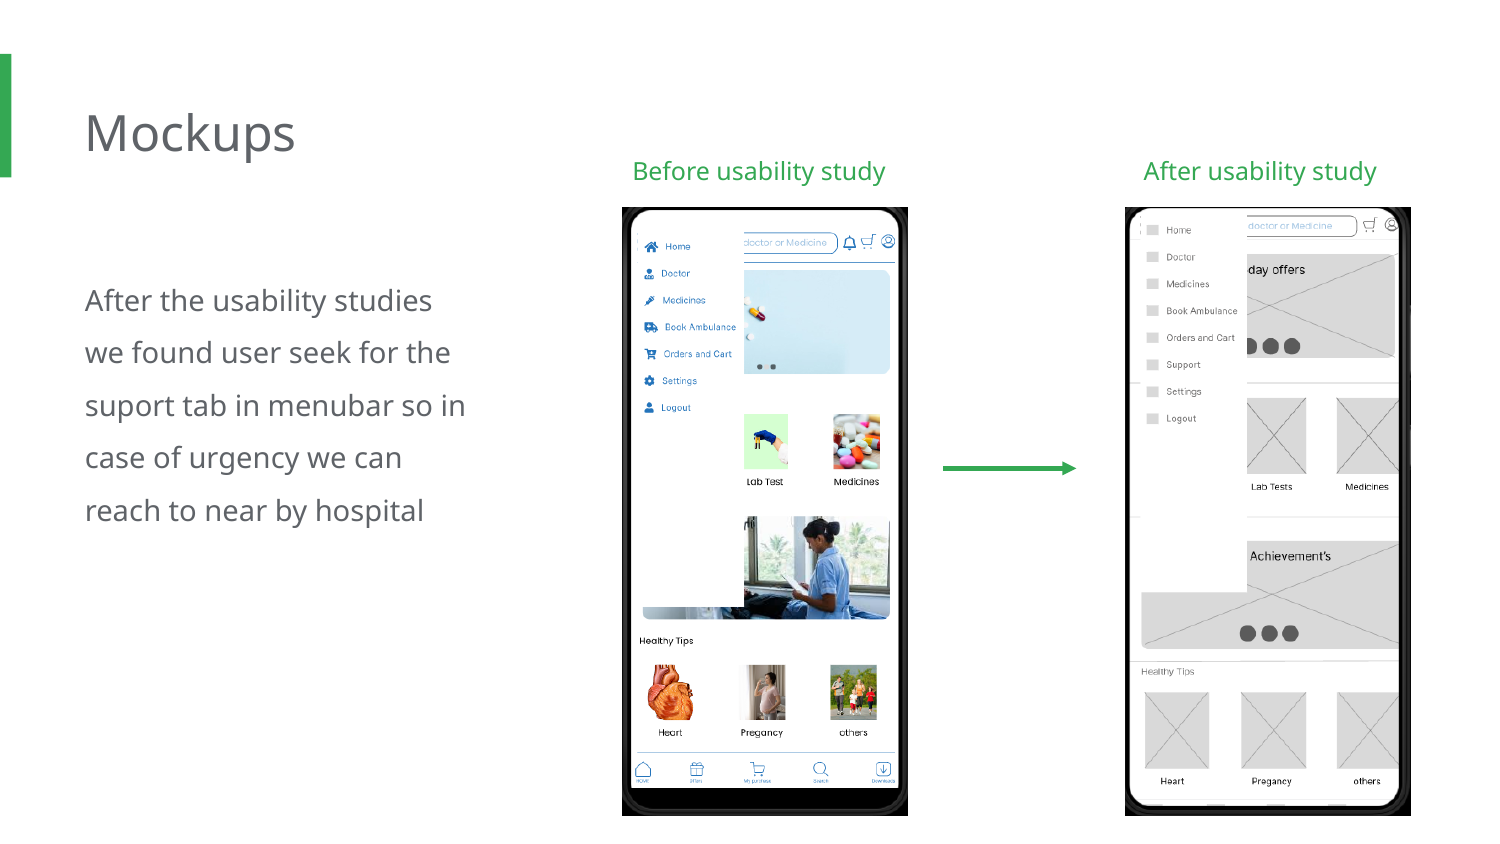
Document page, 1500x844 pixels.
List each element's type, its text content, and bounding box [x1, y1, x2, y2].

text_box Mockups [84, 85, 1234, 176]
text_box After the usability studies we found user seek for the suport tab in menubar so in case of urgency we can reach to near by hospital [84, 249, 483, 542]
picture [622, 207, 908, 816]
text_box After usability study [1067, 139, 1454, 235]
text_box Before usability study [566, 139, 953, 235]
picture [1125, 207, 1411, 817]
